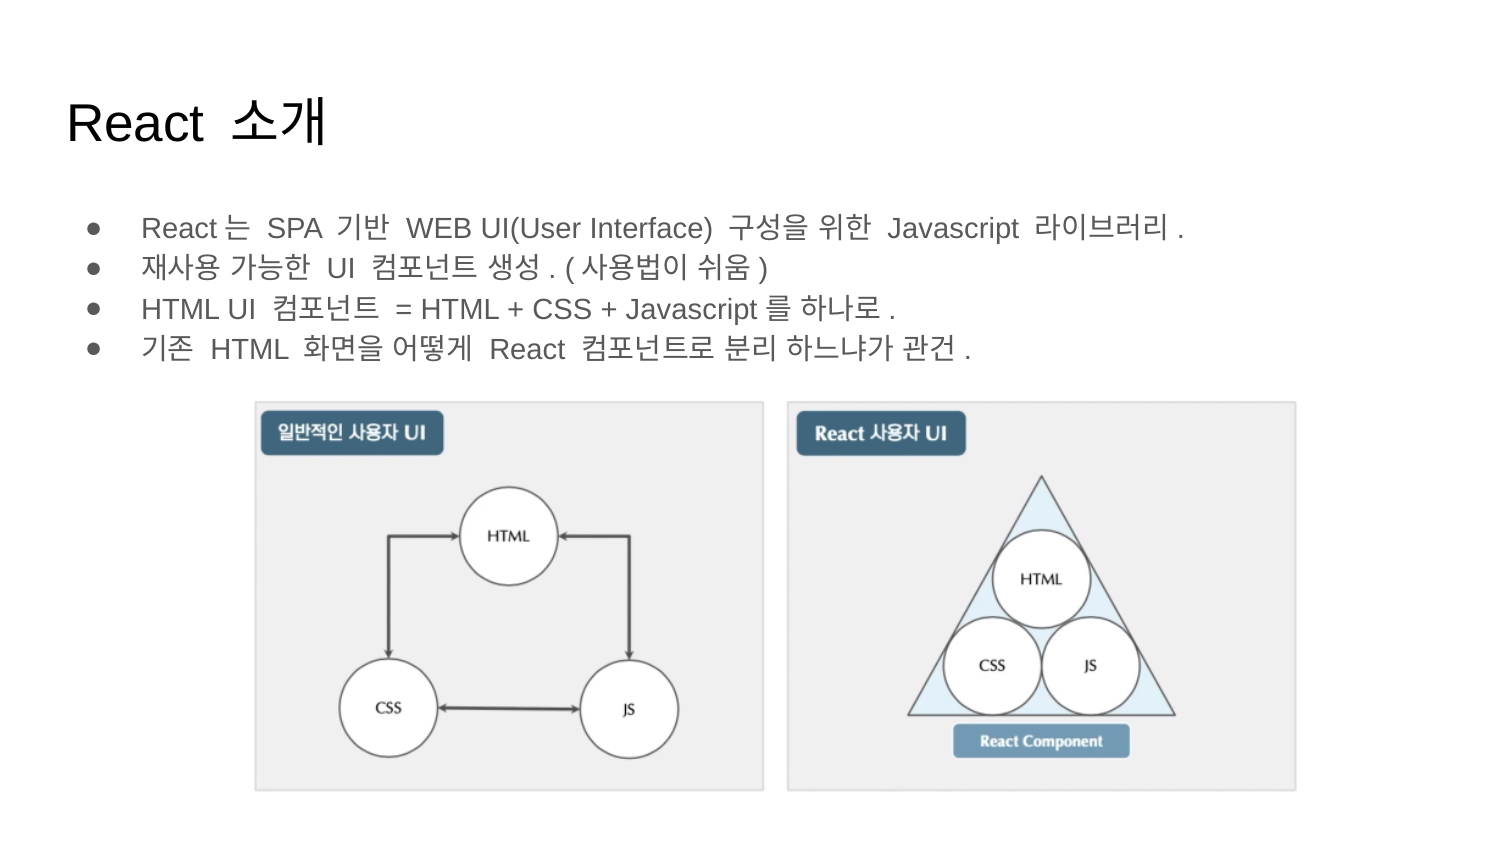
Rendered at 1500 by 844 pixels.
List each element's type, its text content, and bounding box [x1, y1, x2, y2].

list React는 SPA 기반 WEB UI(User Interface) 구성을 위한 Javascript 라이브러리. 재사용 가능한 UI 컴포넌트 생성. (사용법이 쉬움) HTML UI 컴포넌트 = HTML + CSS + Javascript를 하나로. 기존 HTML 화면을 어떻게 React 컴포넌트로 분리 하느냐가 관건. [51, 189, 1449, 750]
title React 소개 [51, 72, 1449, 167]
picture [253, 400, 1297, 793]
